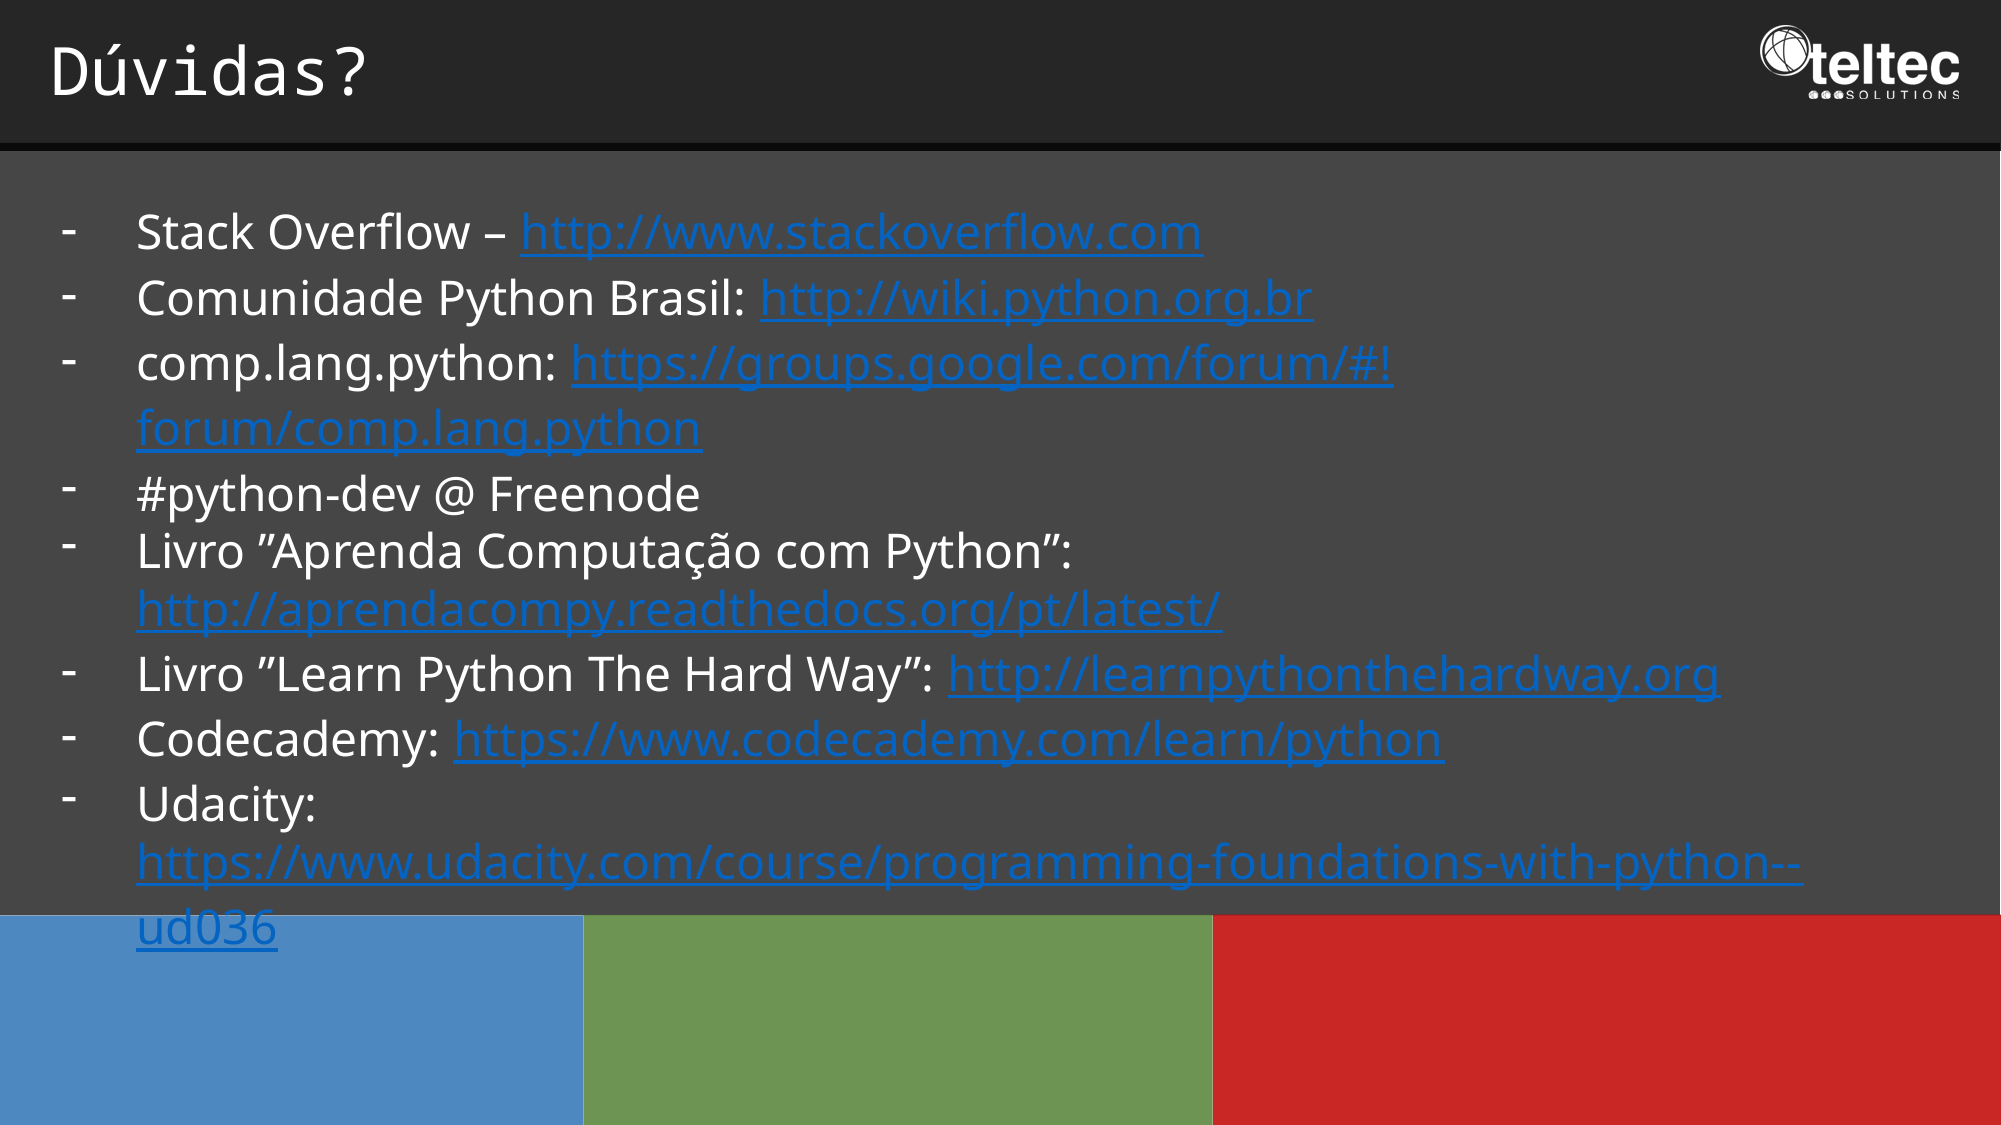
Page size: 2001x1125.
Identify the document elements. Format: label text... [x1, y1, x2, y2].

text_box Stack Overflow – http://www.stackoverflow.com Comunidade Python Brasil: http://wiki.python.org.br comp.lang.python: https://groups.google.com/forum/#!forum/comp.lang.python #python-dev @ Freenode Livro ”Aprenda Computação com Python”: http://aprendacompy.readthedocs.org/pt/latest/ Livro ”Learn Python The Hard Way”: http://learnpythonthehardway.org Codecademy: https://www.codecademy.com/learn/python Udacity: https://www.udacity.com/course/programming-foundations-with-python--ud036 [46, 194, 1942, 866]
text_box Dúvidas? [36, 20, 386, 116]
